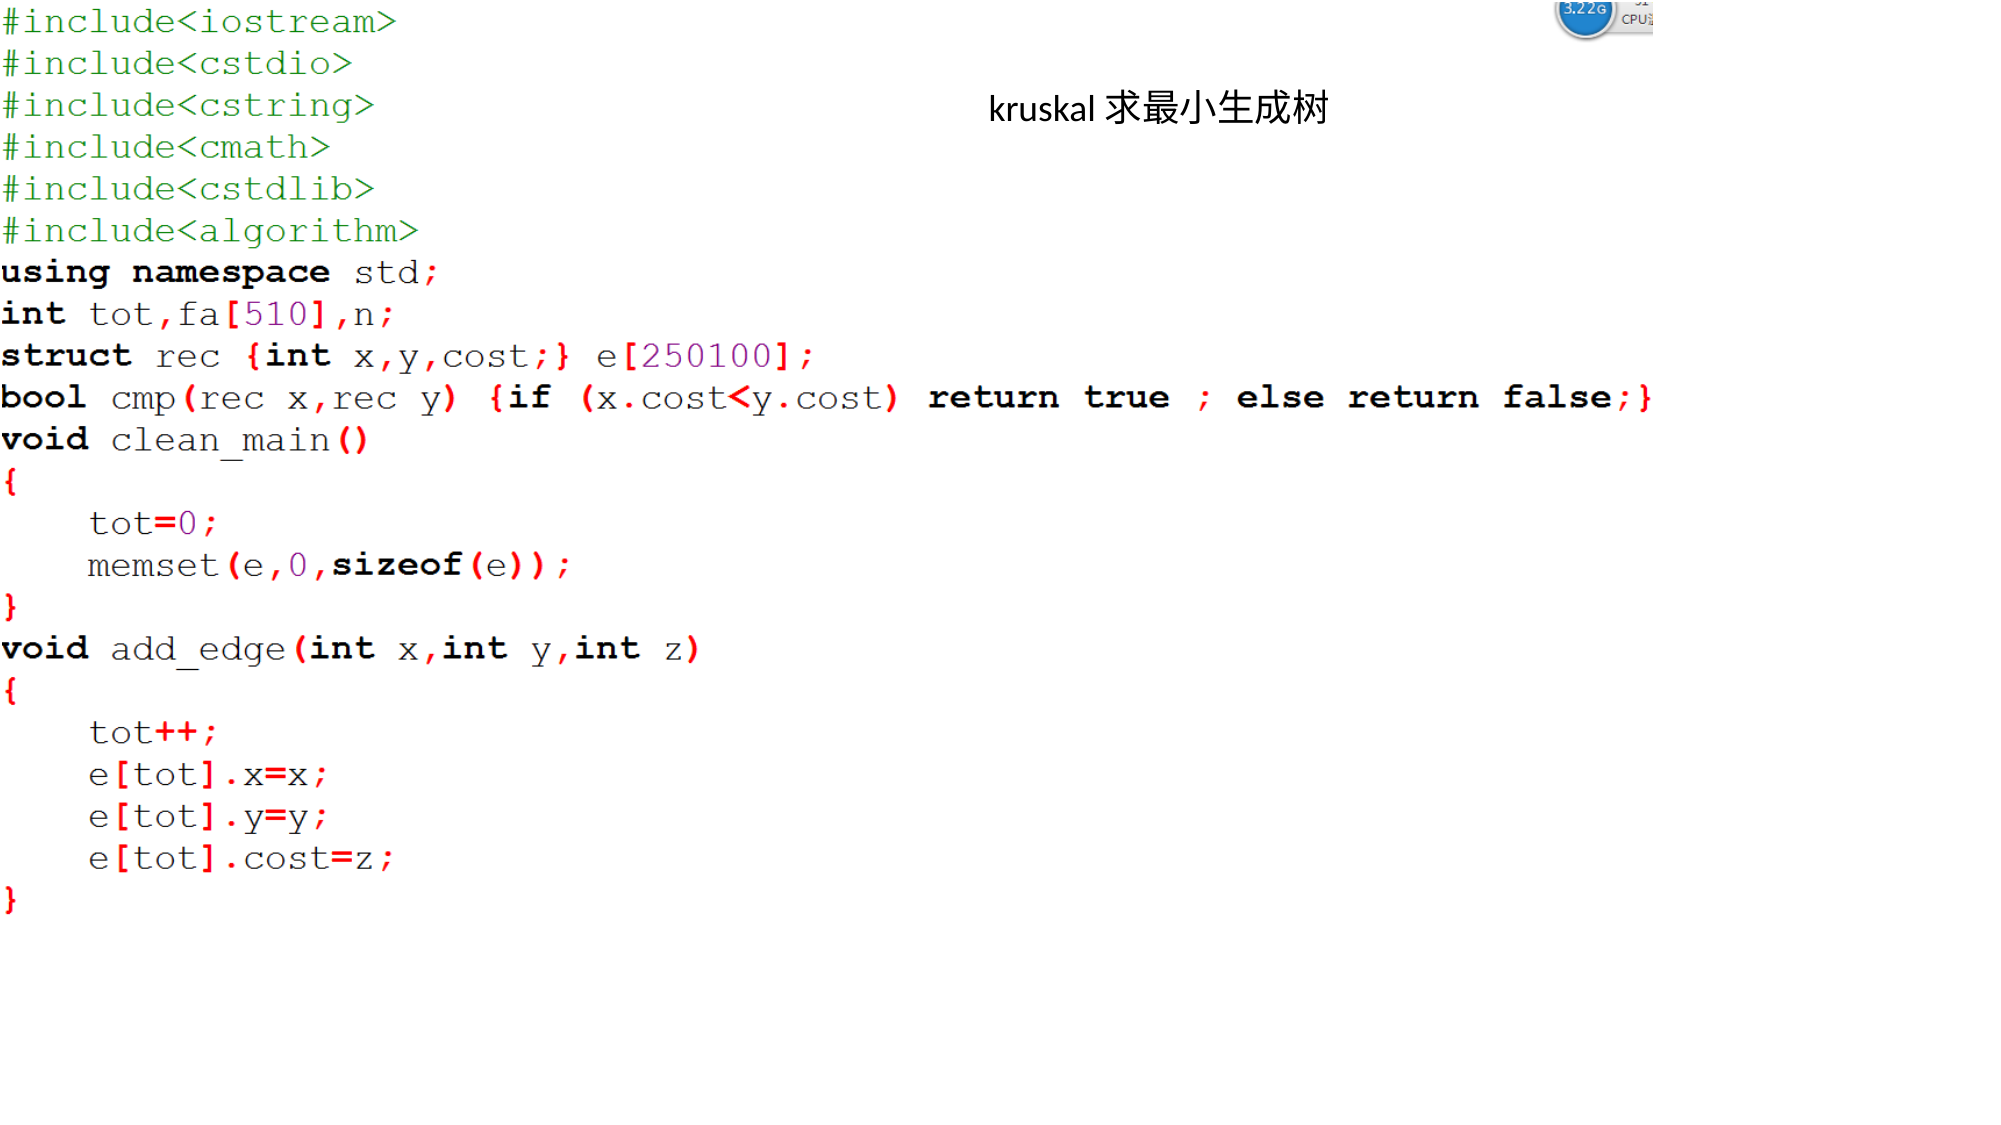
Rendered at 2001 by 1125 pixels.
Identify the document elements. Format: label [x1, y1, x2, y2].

picture [2, 2, 1653, 921]
